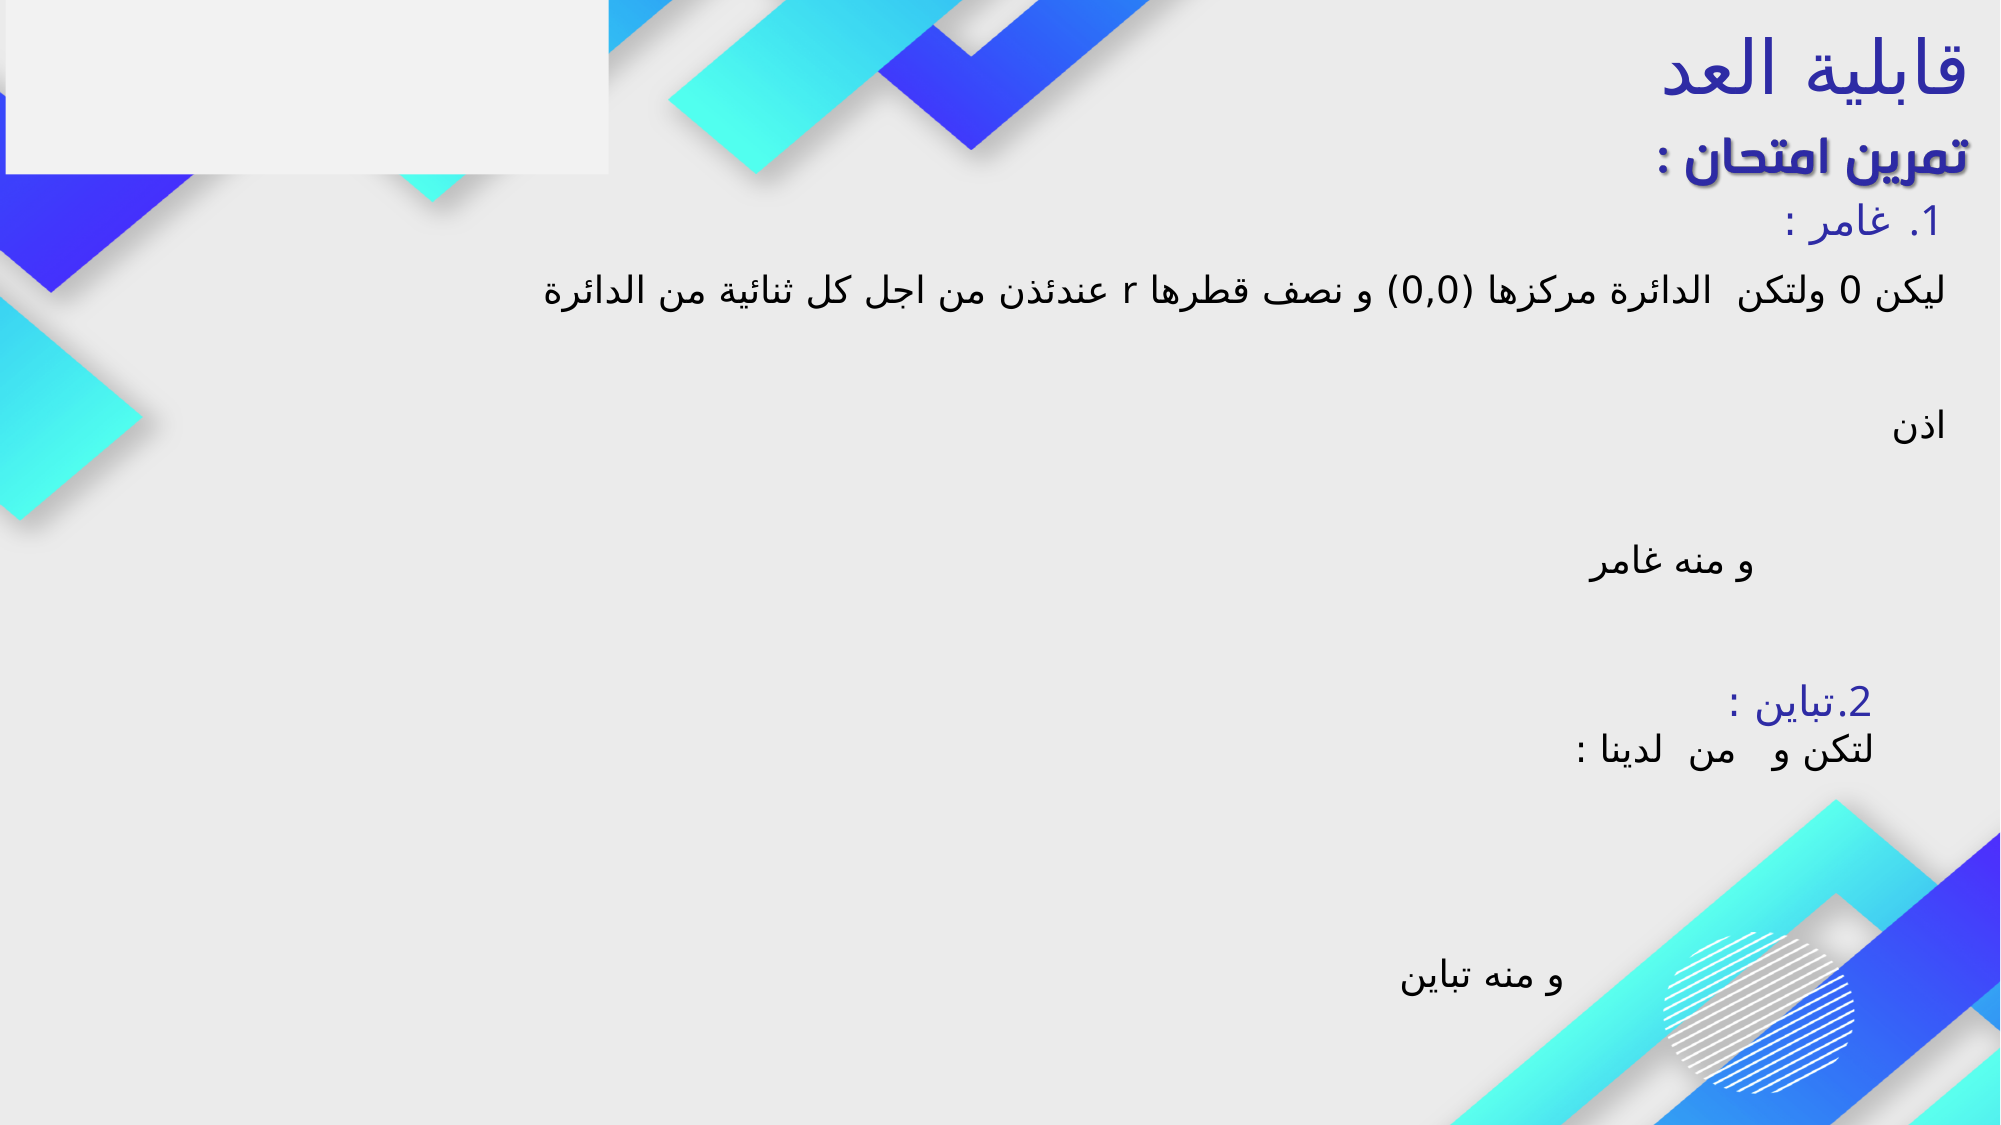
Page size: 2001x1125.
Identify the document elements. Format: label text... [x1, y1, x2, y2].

picture [0, 0, 2001, 1125]
text_box قابلية العد [1645, 11, 2000, 100]
